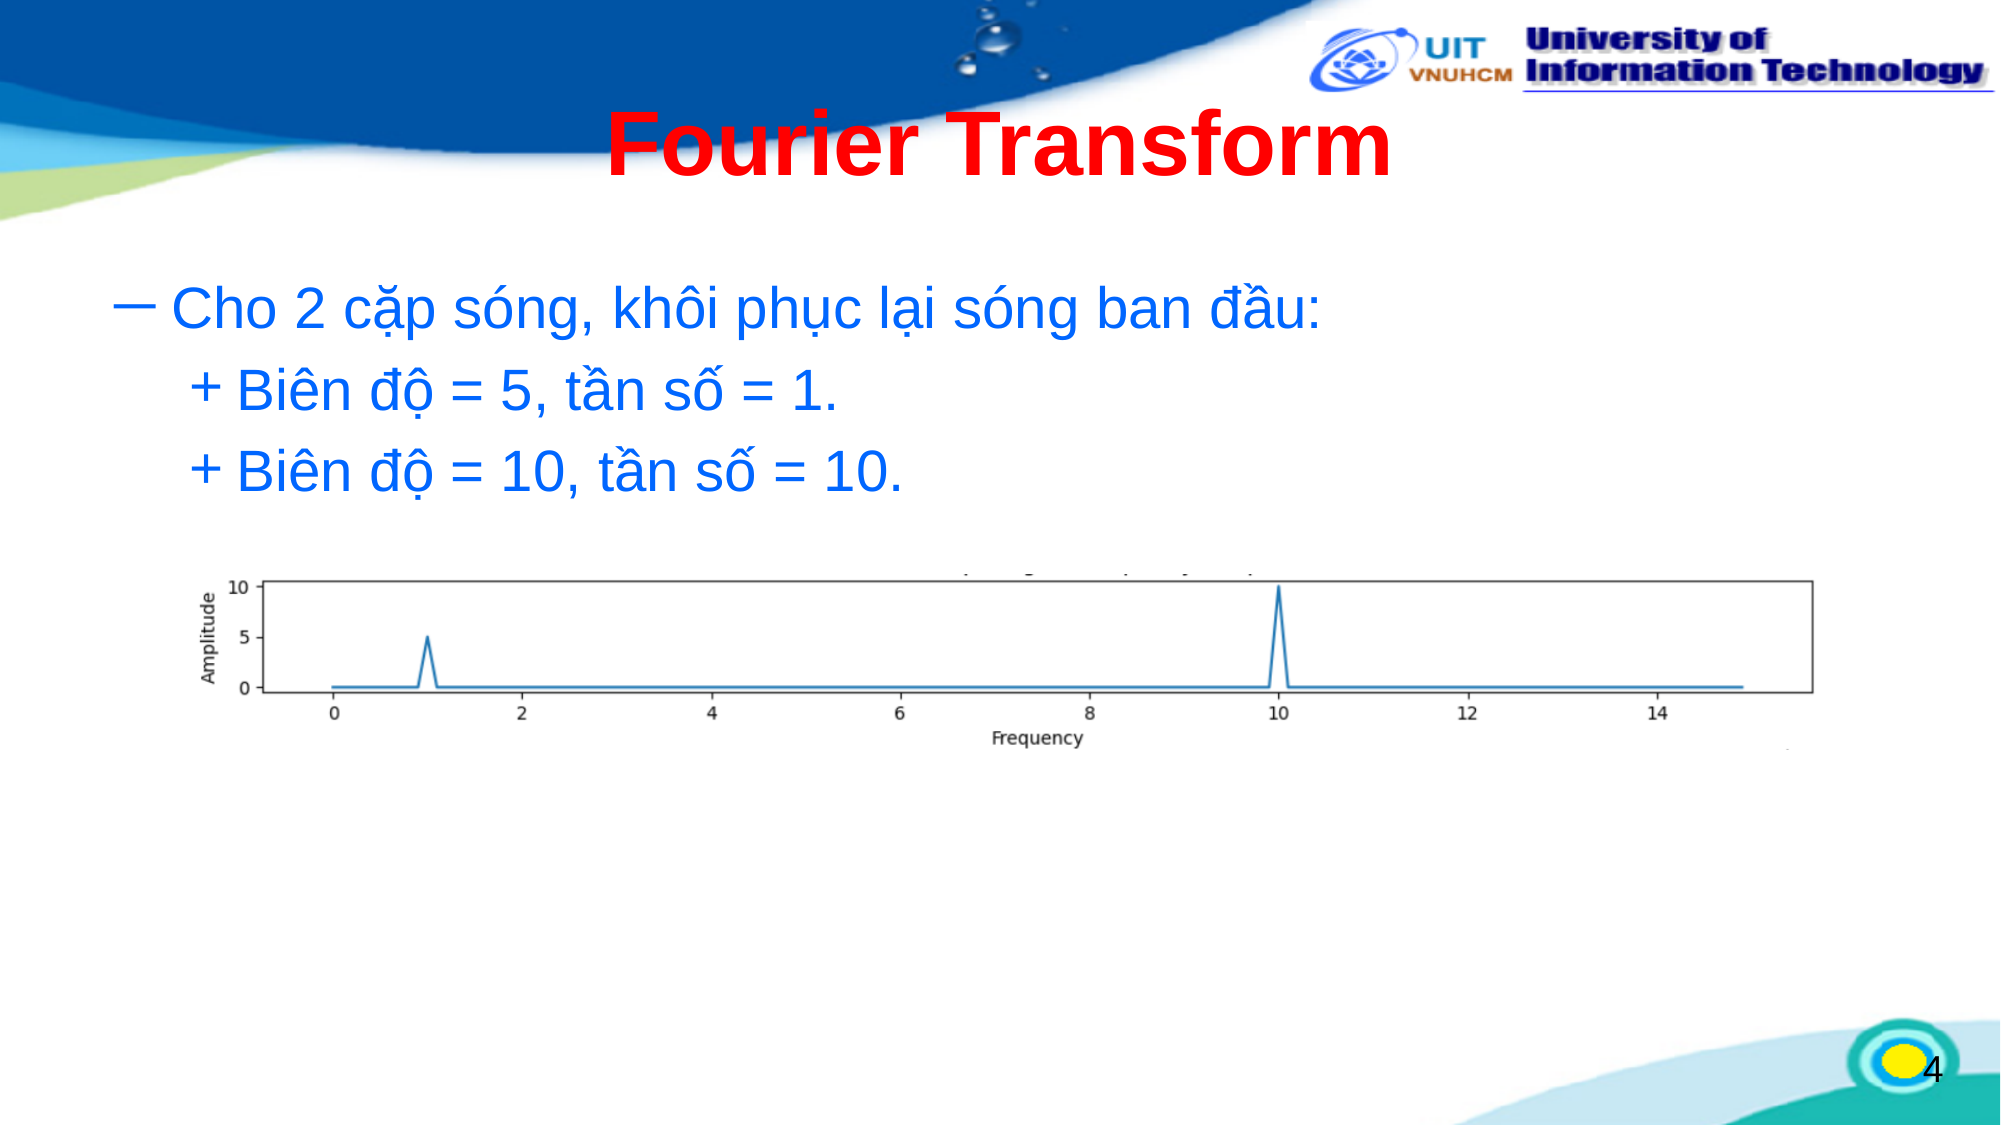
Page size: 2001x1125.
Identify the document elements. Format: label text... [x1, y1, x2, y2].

title Fourier Transform [99, 45, 1900, 233]
list Cho 2 cặp sóng, khôi phục lại sóng ban đầu: Biên độ = 5, tần số = 1. Biên độ = 10, tần số = 10. [99, 262, 1900, 1005]
picture [0, 0, 2001, 1125]
